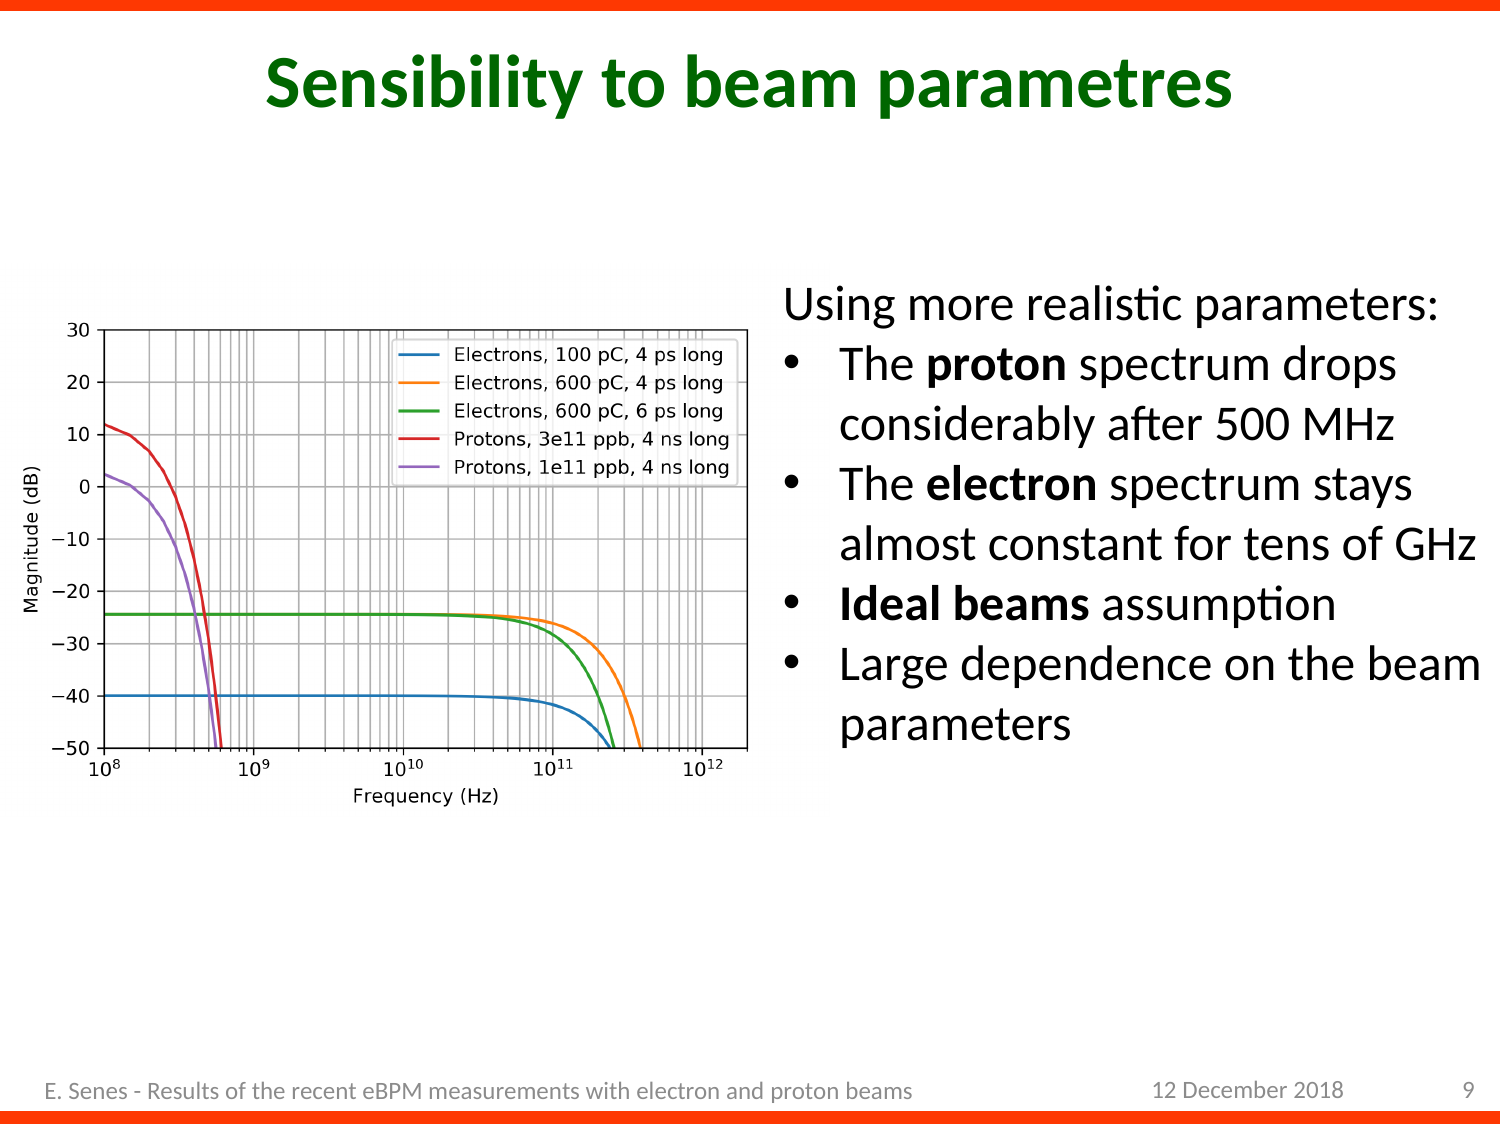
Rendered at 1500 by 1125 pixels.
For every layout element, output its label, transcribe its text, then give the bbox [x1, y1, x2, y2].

text_box Using more realistic parameters: The proton spectrum drops considerably after 500 MHz The electron spectrum stays almost constant for tens of GHz Ideal beams assumption Large dependence on the beam parameters [830, 263, 1500, 759]
title Sensibility to beam parametres [75, 19, 1425, 137]
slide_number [1009, 1058, 1360, 1119]
slide_number 8 [1376, 1058, 1490, 1119]
footer E. Senes - Results of the recent eBPM measurements with electron and proton beams [29, 1059, 994, 1120]
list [0, 263, 830, 817]
